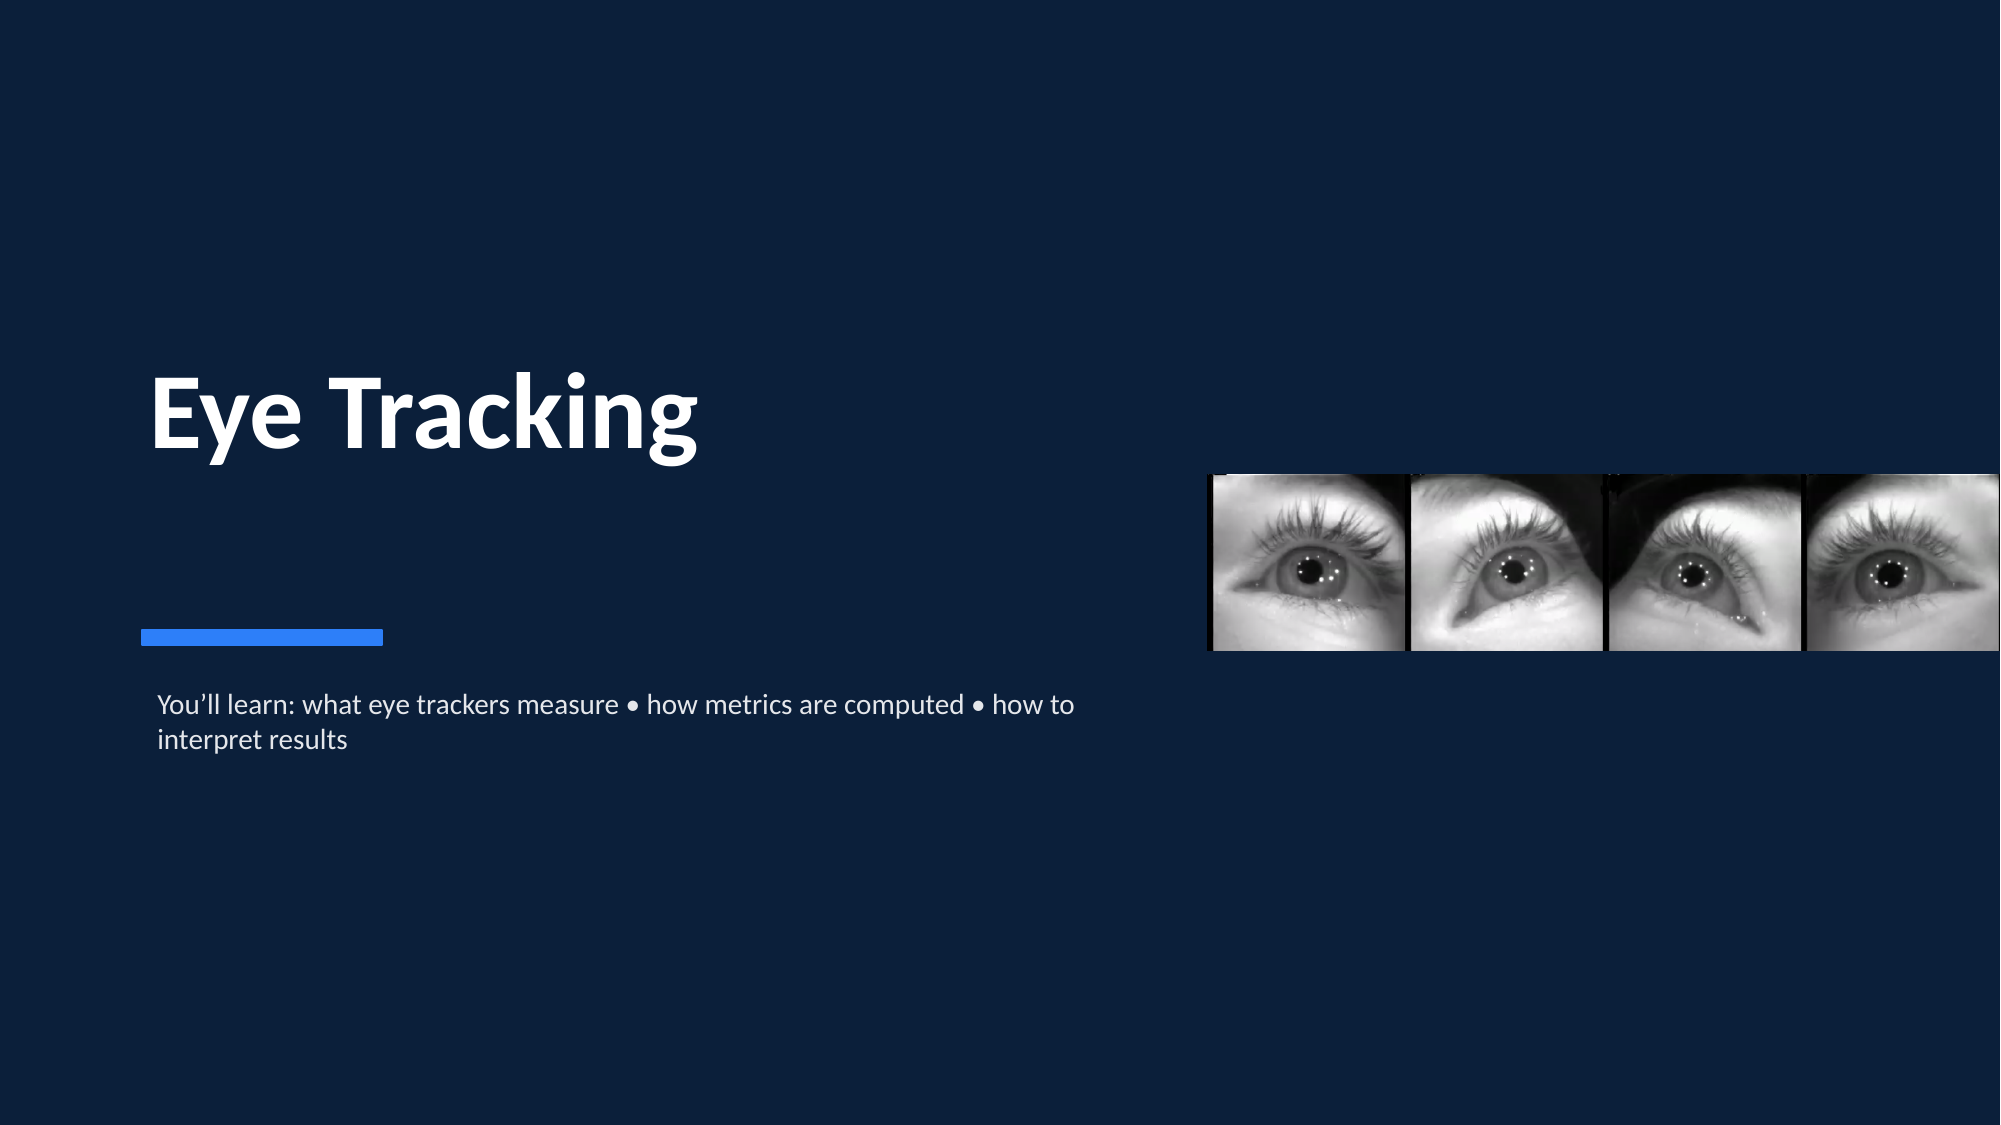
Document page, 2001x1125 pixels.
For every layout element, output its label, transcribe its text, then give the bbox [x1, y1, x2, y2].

picture [1207, 474, 2000, 651]
text_box You’ll learn: what eye trackers measure • how metrics are computed • how to interpret results [142, 659, 1178, 780]
text_box Eye Tracking [134, 344, 1140, 465]
text_box [142, 629, 383, 645]
